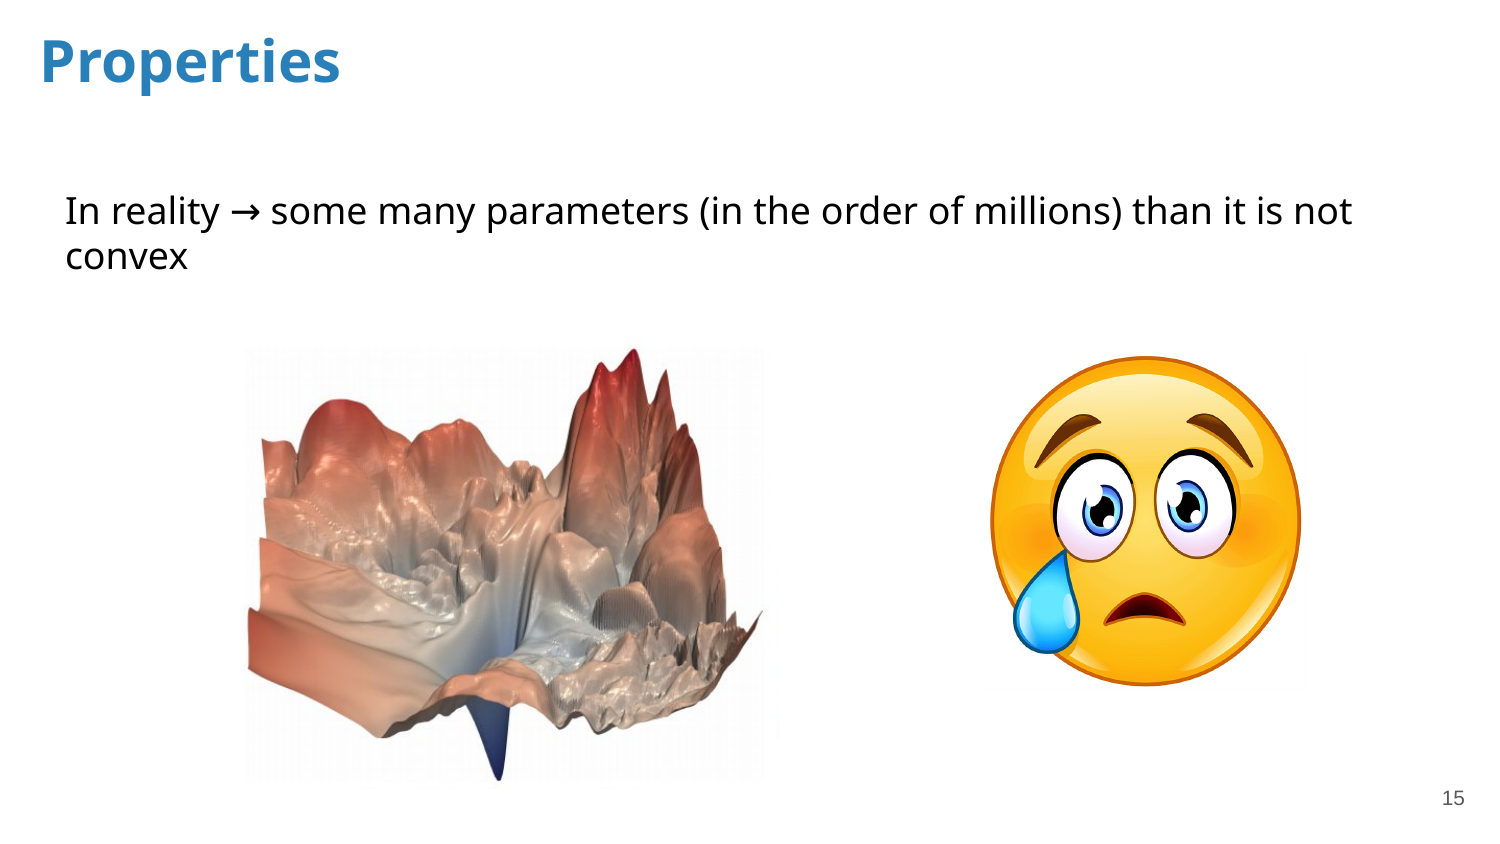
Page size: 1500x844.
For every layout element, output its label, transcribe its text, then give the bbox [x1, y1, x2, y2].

slide_number ‹#› [1389, 764, 1480, 830]
list In reality → some many parameters (in the order of millions) than it is not convex [50, 171, 1458, 265]
picture [192, 320, 780, 789]
title Properties [24, 8, 1375, 150]
picture [984, 350, 1308, 692]
